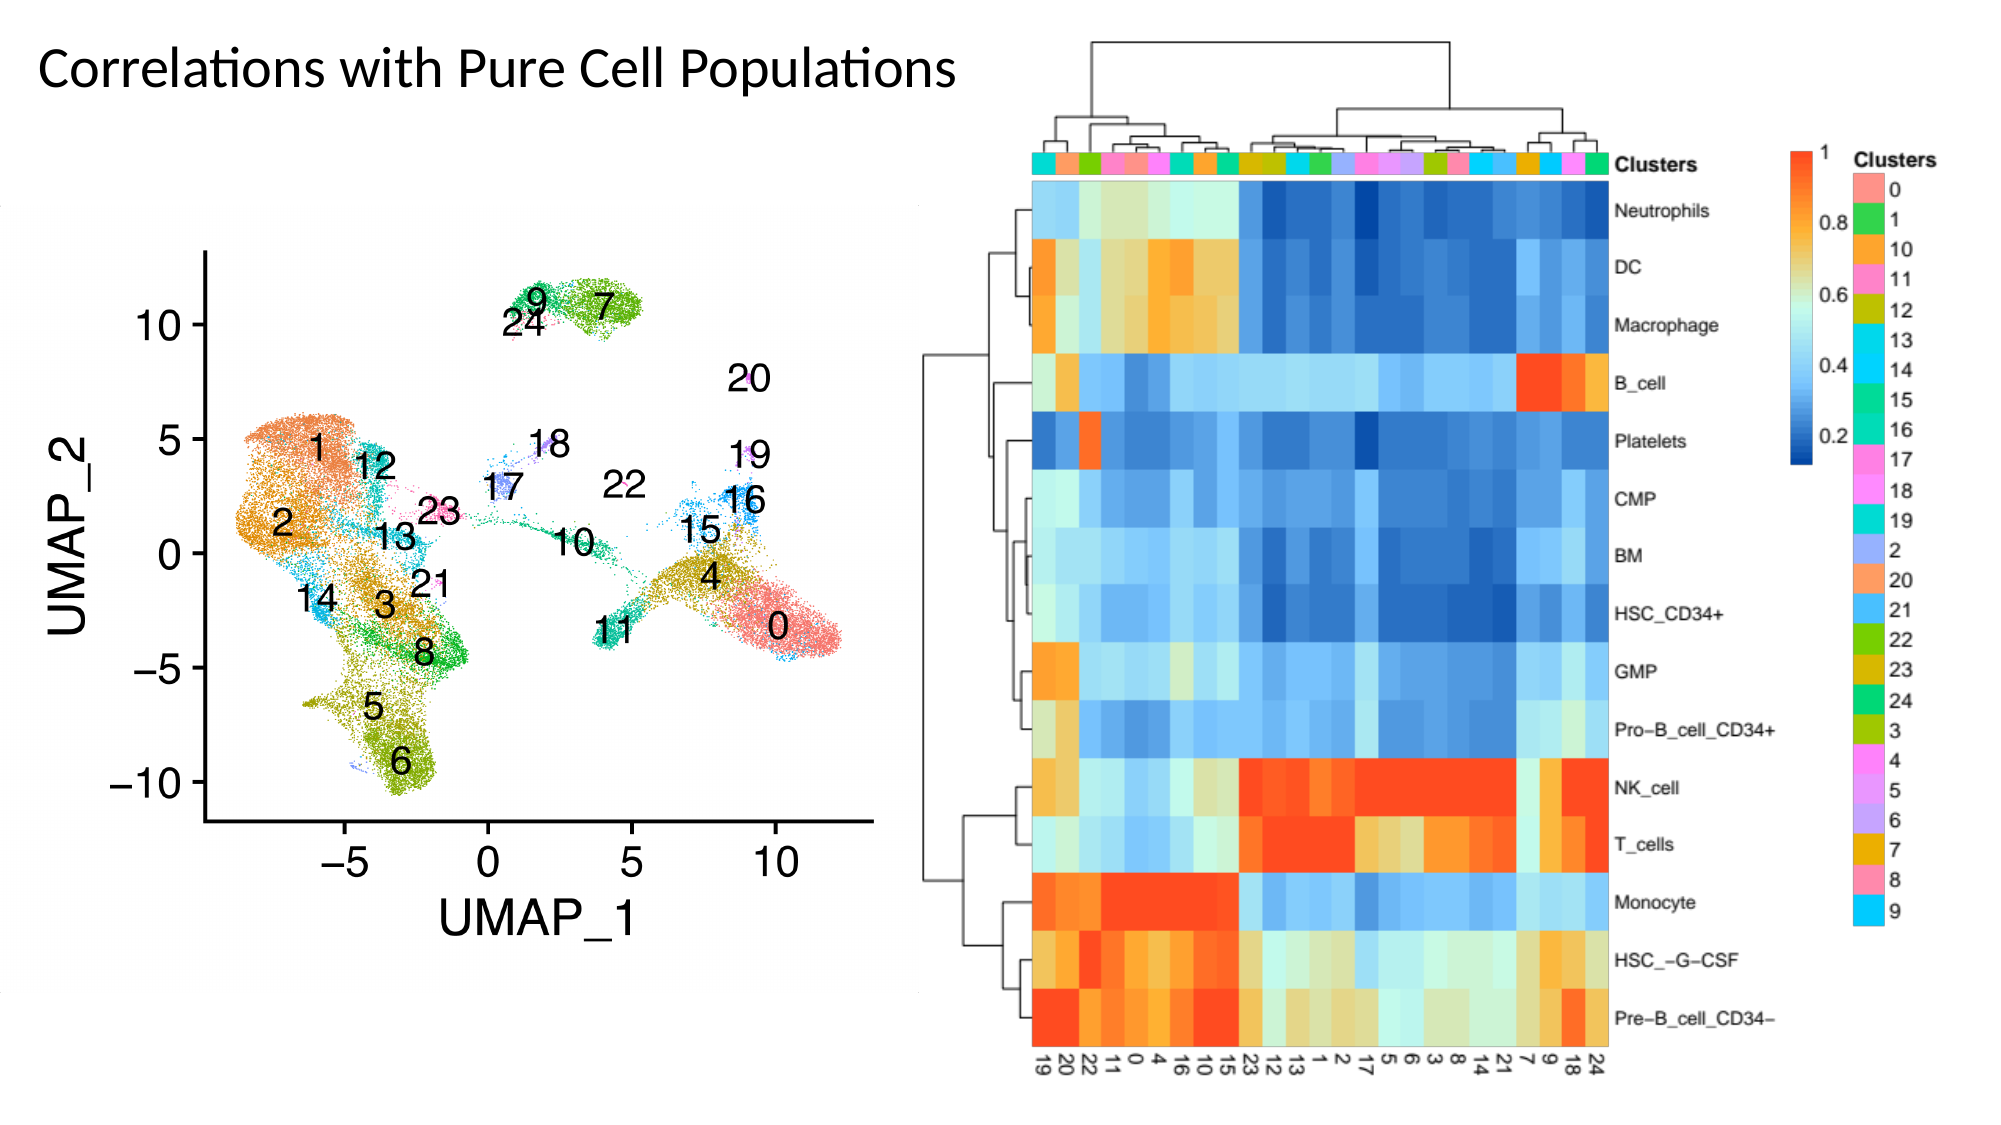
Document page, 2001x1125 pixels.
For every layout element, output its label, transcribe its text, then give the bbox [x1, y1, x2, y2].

text_box Correlations with Pure Cell Populations [23, 21, 973, 107]
picture [0, 37, 1968, 1088]
